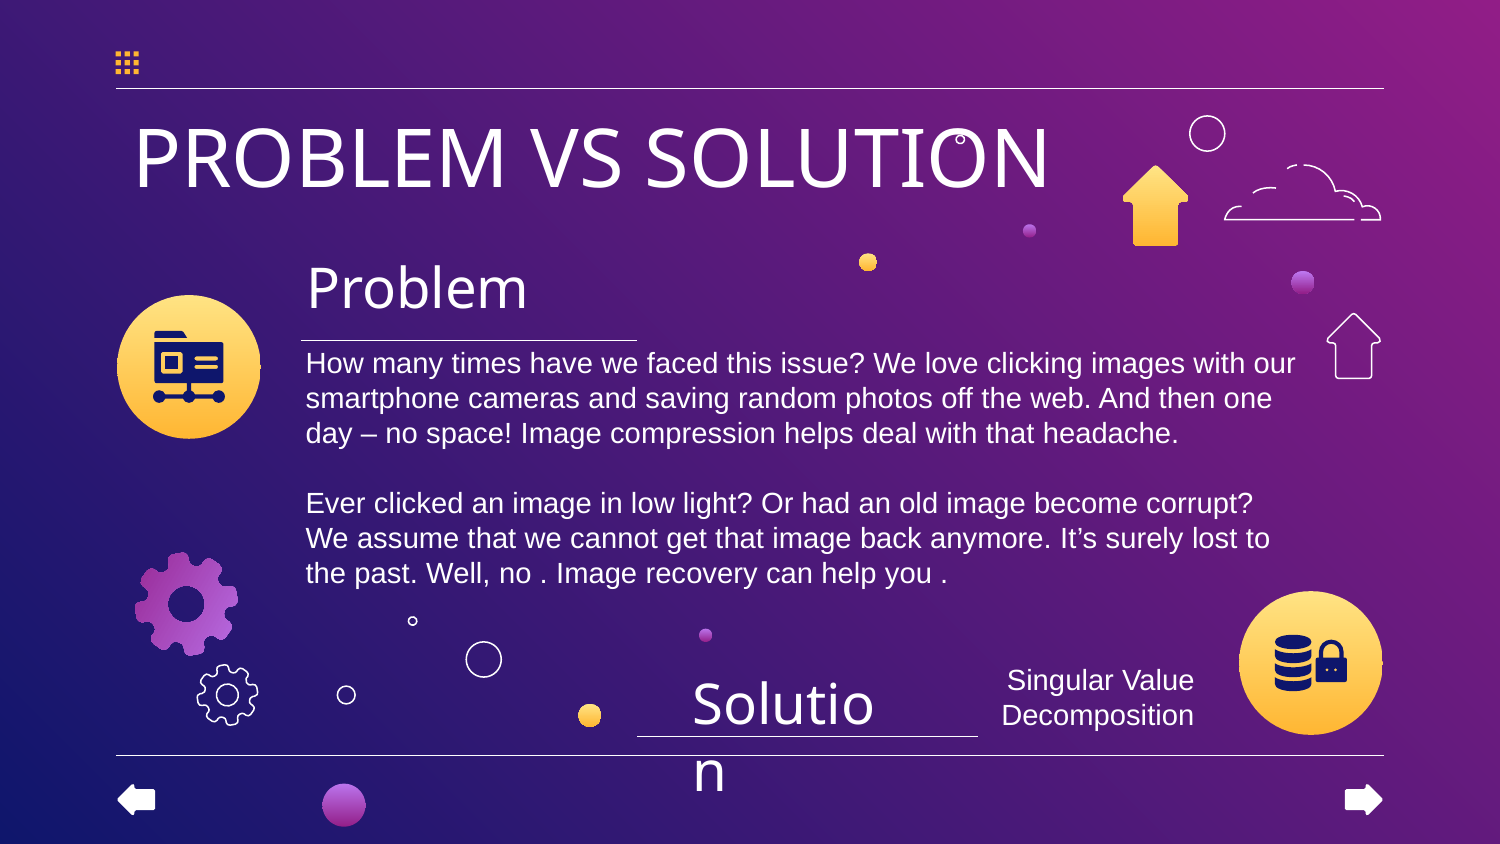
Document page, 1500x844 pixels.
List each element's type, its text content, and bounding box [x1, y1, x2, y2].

subtitle How many times have we faced this issue? We love clicking images with our smartphone cameras and saving random photos off the web. And then one day – no space! Image compression helps deal with that headache. Ever clicked an image in low light? Or had an old image become corrupt? We assume that we cannot get that image back anymore. It’s surely lost to the past. Well, no . Image recovery can help you . [290, 329, 1315, 592]
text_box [152, 330, 226, 404]
title Problem [290, 237, 657, 311]
text_box [578, 703, 602, 727]
text_box [1122, 165, 1189, 246]
text_box [1239, 591, 1383, 735]
text_box [135, 552, 238, 656]
text_box [197, 664, 258, 726]
title PROBLEM VS SOLUTION [117, 90, 1383, 191]
text_box [109, 45, 145, 81]
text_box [115, 50, 139, 75]
text_box [1291, 270, 1315, 294]
text_box [1344, 784, 1383, 816]
text_box [117, 295, 261, 439]
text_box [1274, 634, 1348, 692]
text_box [117, 784, 156, 816]
title Solution [677, 652, 891, 726]
text_box [699, 628, 713, 642]
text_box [1224, 164, 1382, 221]
text_box [1327, 313, 1381, 379]
text_box [859, 253, 878, 271]
text_box [322, 783, 366, 827]
text_box [1022, 224, 1037, 238]
subtitle Singular Value Decomposition [985, 646, 1210, 746]
